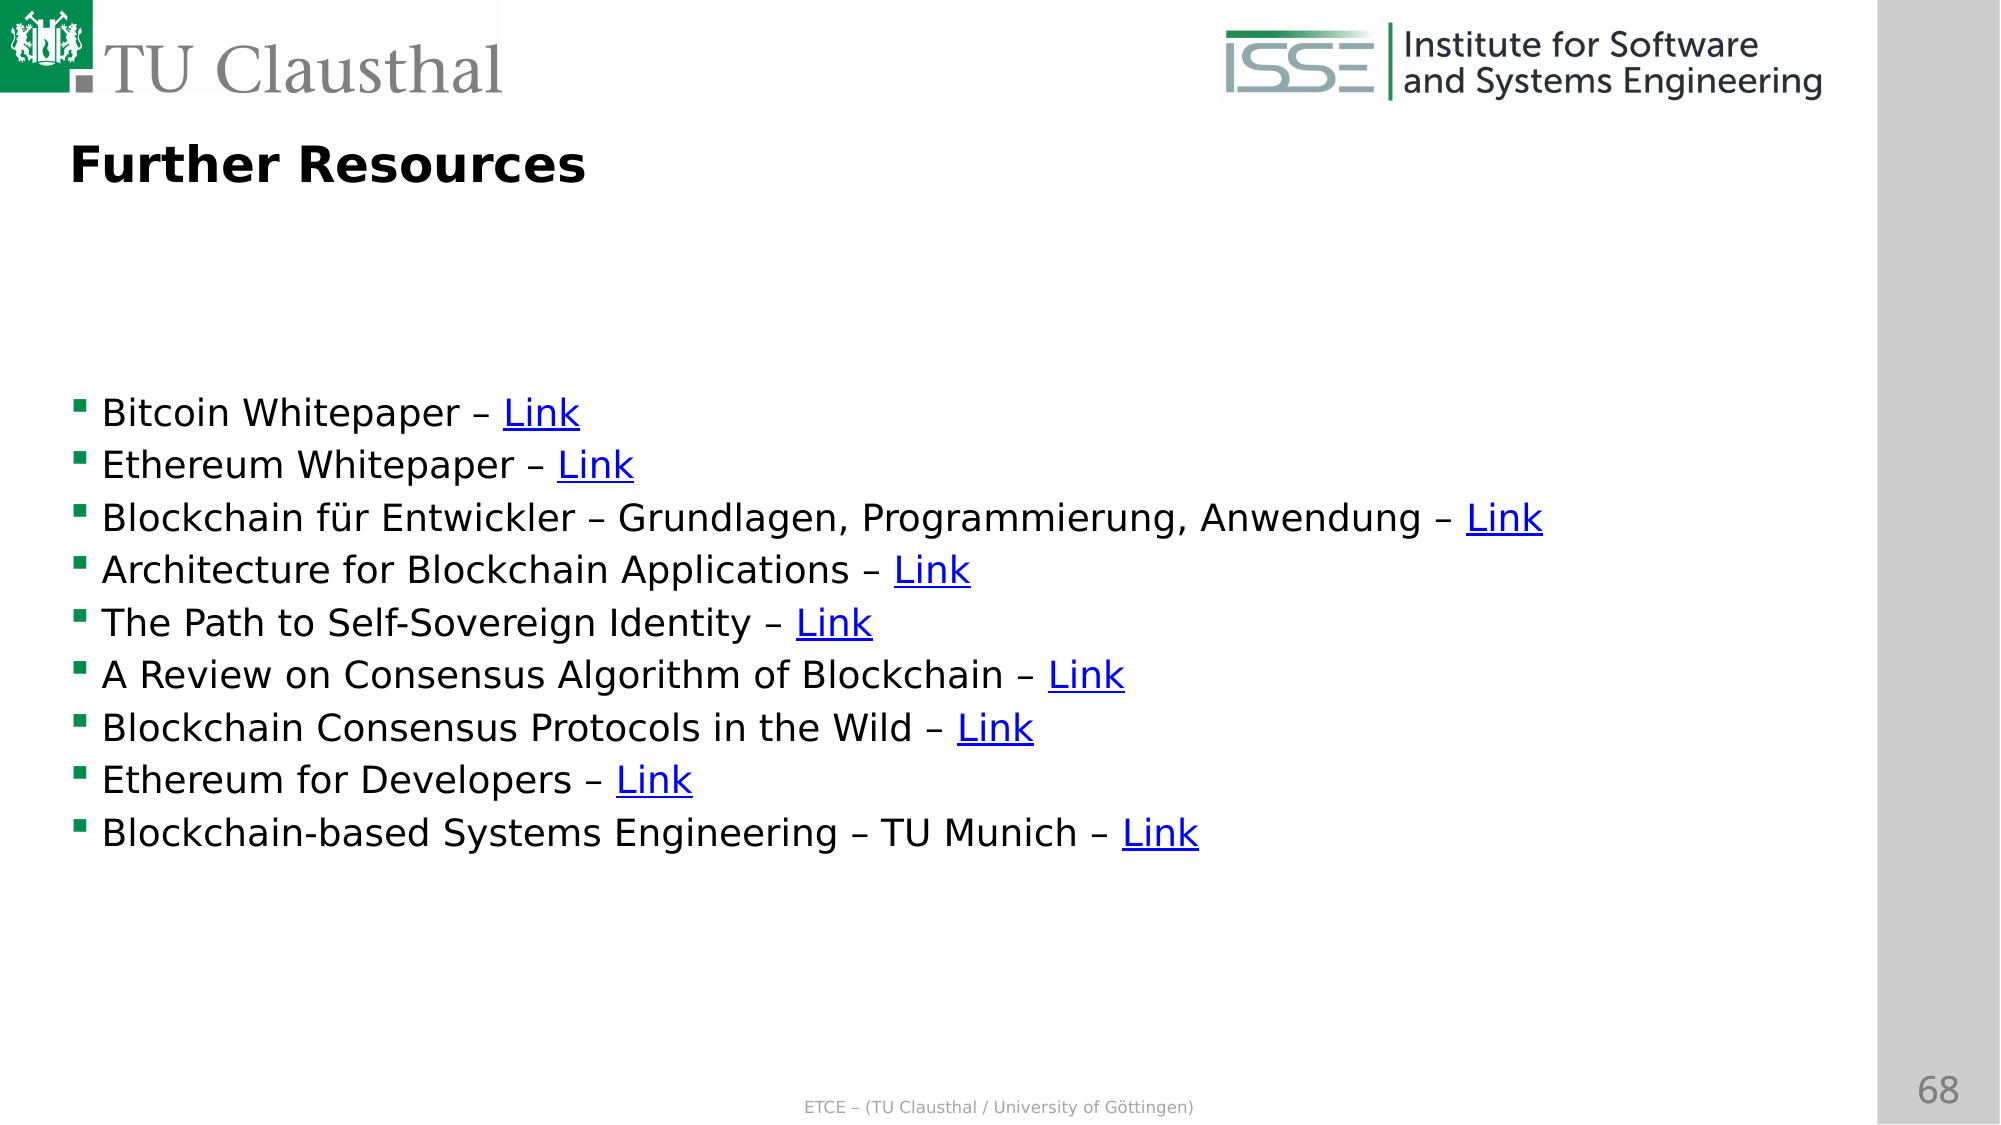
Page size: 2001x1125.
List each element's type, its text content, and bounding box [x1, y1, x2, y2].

text_box Bitcoin Whitepaper – Link Ethereum Whitepaper – Link Blockchain für Entwickler – Grundlagen, Programmierung, Anwendung – Link Architecture for Blockchain Applications – Link The Path to Self-Sovereign Identity – Link A Review on Consensus Algorithm of Blockchain – Link Blockchain Consensus Protocols in the Wild – Link Ethereum for Developers – Link Blockchain-based Systems Engineering – TU Munich – Link [54, 208, 1819, 1035]
text_box Further Resources [54, 125, 1819, 208]
picture [0, 0, 502, 93]
picture [1218, 22, 1827, 107]
